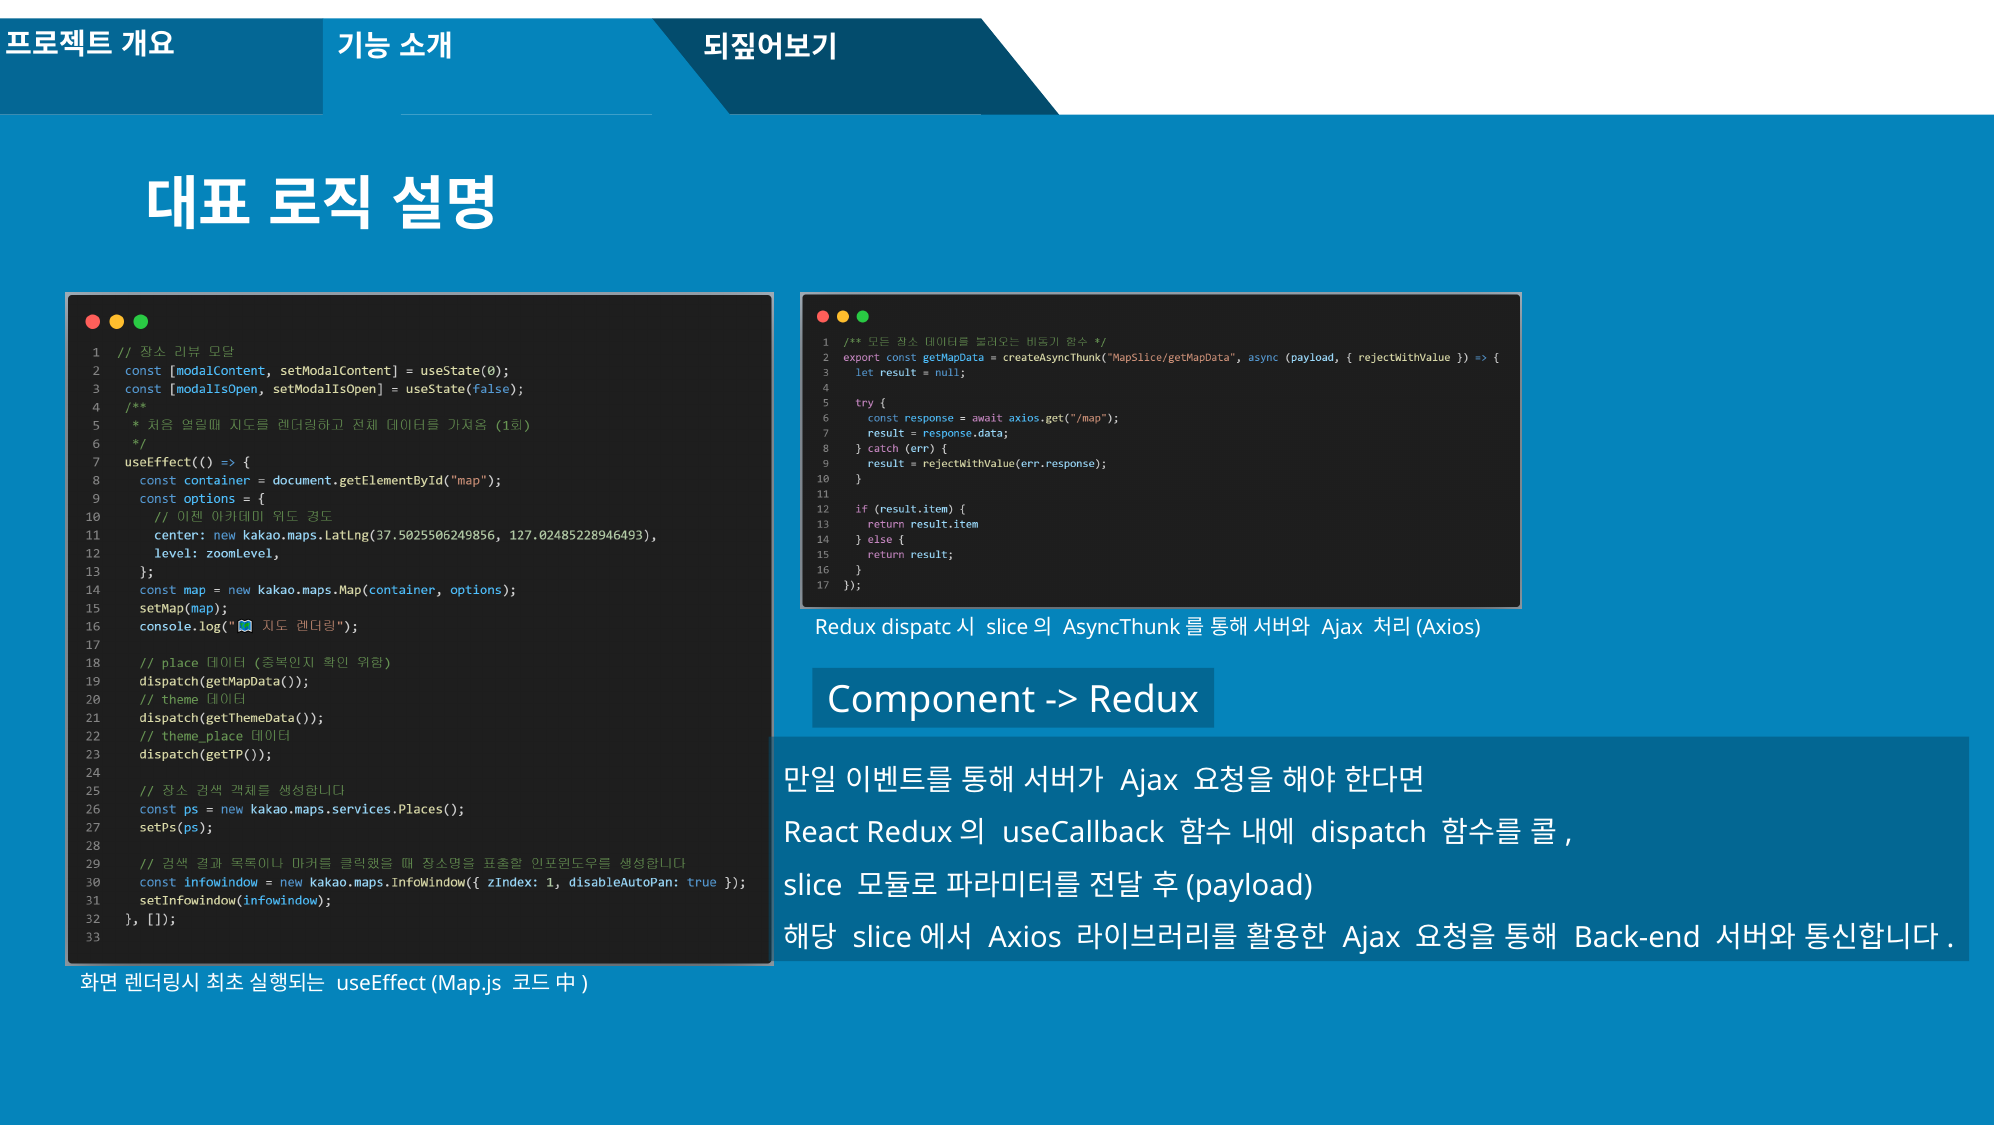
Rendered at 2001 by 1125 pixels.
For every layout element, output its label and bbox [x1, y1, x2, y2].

picture [66, 293, 773, 965]
picture [801, 293, 1521, 608]
text_box [803, 667, 1935, 958]
text_box [0, 18, 1994, 1125]
